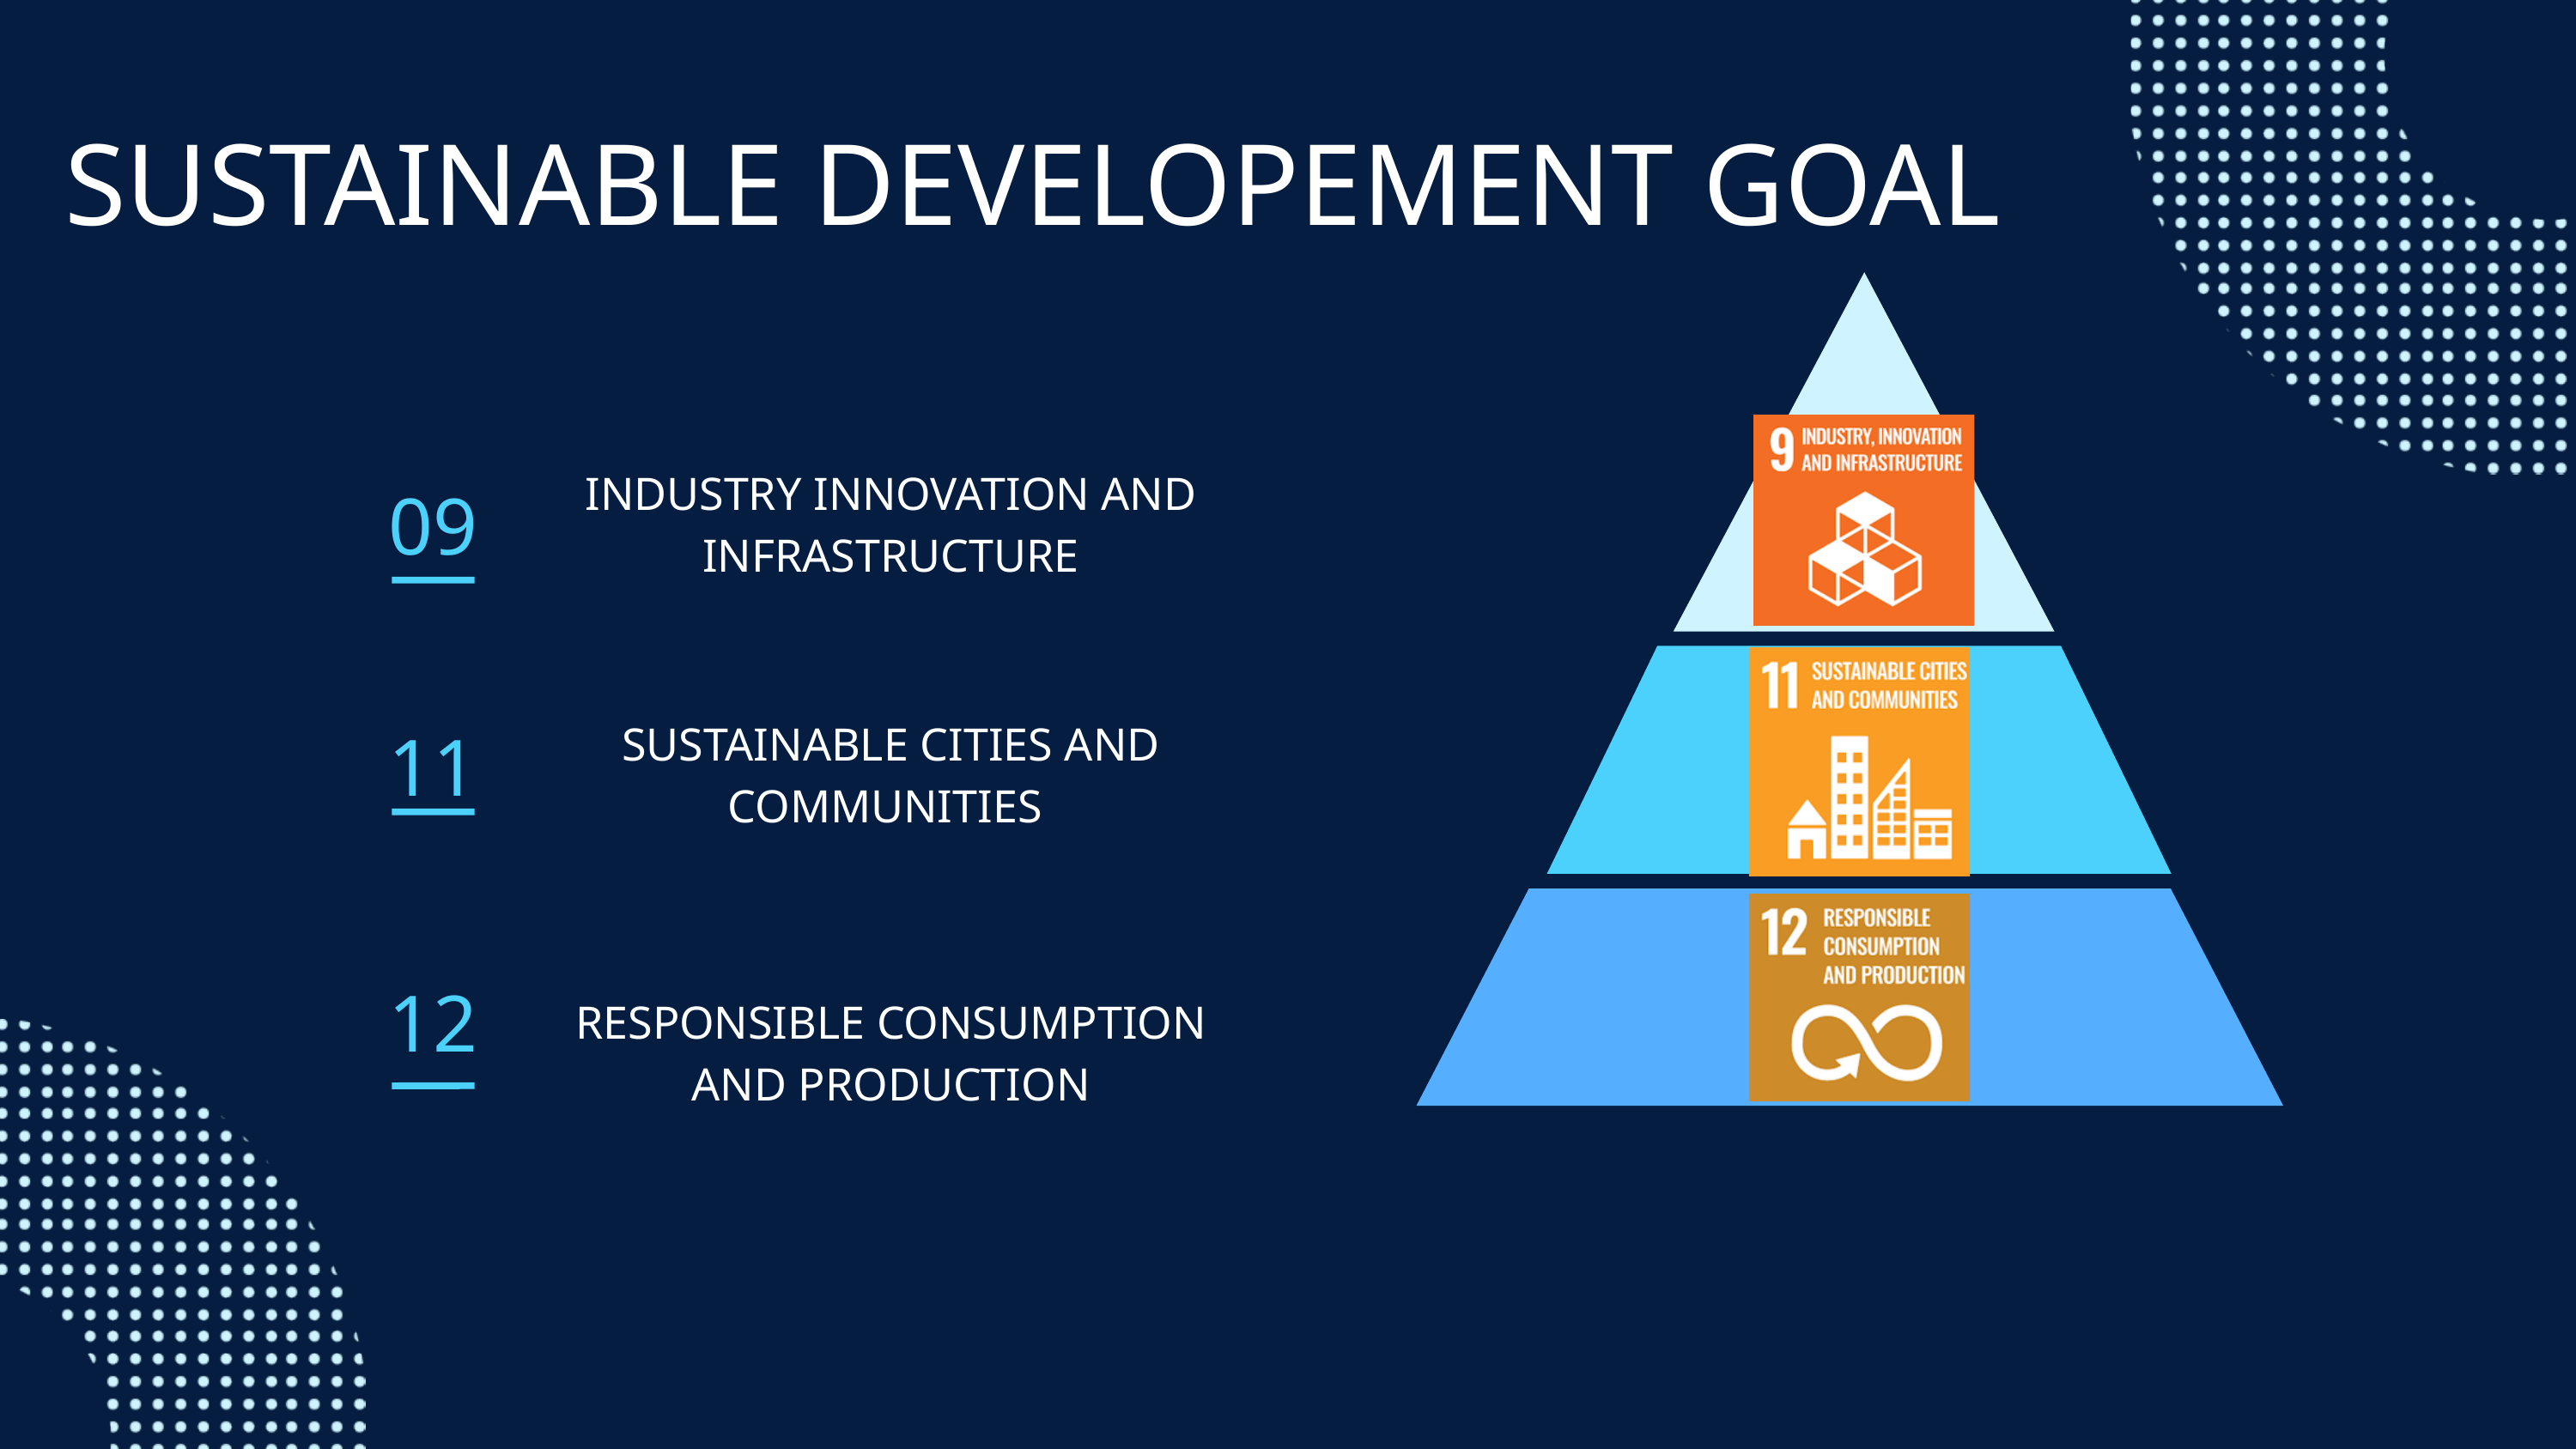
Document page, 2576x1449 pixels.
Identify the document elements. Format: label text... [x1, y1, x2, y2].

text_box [1416, 888, 2284, 1106]
text_box RESPONSIBLE CONSUMPTION AND PRODUCTION [553, 985, 1229, 1110]
text_box 12 [365, 960, 501, 1068]
text_box 09 [365, 463, 501, 571]
text_box [0, 1019, 366, 1449]
text_box SUSTAINABLE CITIES AND COMMUNITIES [553, 708, 1229, 832]
text_box 11 [365, 704, 501, 812]
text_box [1546, 646, 2172, 875]
text_box SUSTAINABLE DEVELOPEMENT GOAL [64, 112, 2131, 248]
text_box INDUSTRY INNOVATION AND INFRASTRUCTURE [553, 457, 1229, 581]
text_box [1673, 271, 2055, 632]
text_box [2130, 0, 2576, 475]
